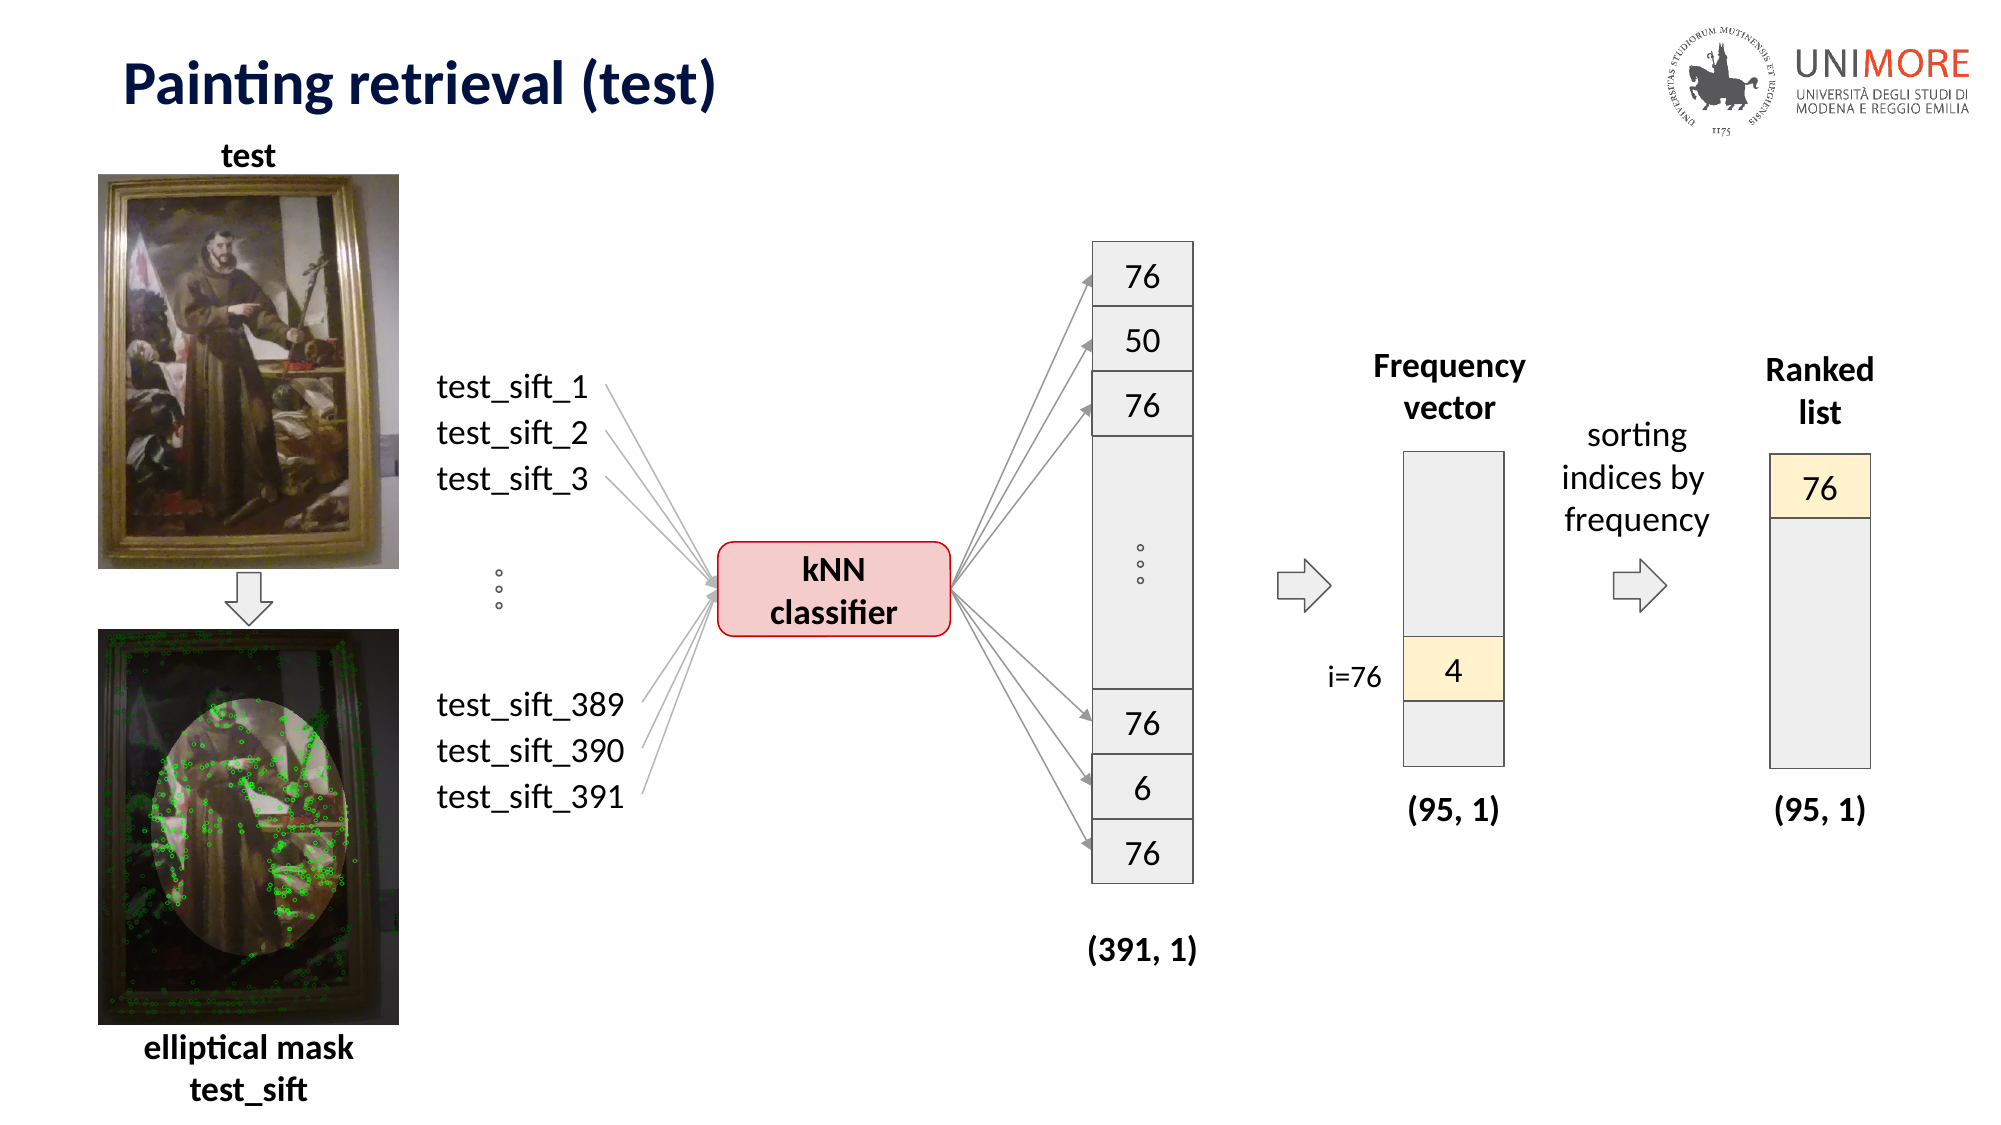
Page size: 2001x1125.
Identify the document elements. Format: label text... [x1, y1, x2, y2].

text_box Ranked list [1740, 346, 1901, 437]
text_box test_sift_1 [436, 361, 606, 407]
text_box Frequency vector [1365, 341, 1535, 432]
picture [1662, 24, 1974, 138]
text_box elliptical mask test_sift [122, 1033, 375, 1099]
text_box (391, 1) [1062, 926, 1223, 969]
text_box [1769, 518, 1871, 769]
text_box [1137, 544, 1144, 584]
text_box kNN classifier [738, 546, 930, 637]
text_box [950, 403, 1093, 587]
text_box [225, 578, 273, 626]
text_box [641, 588, 719, 795]
text_box [1099, 436, 1193, 689]
text_box (95, 1) [1772, 785, 1868, 829]
text_box [1403, 701, 1504, 767]
text_box test_sift_391 [436, 772, 643, 818]
text_box test_sift_2 [436, 407, 600, 453]
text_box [605, 430, 719, 475]
text_box test_sift_390 [436, 726, 636, 772]
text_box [950, 338, 1093, 402]
text_box test_sift_389 [436, 679, 635, 726]
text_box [605, 384, 719, 429]
text_box 76 [1098, 371, 1193, 436]
text_box [1613, 559, 1667, 613]
text_box test [216, 132, 282, 173]
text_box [605, 475, 719, 590]
text_box 76 [1098, 689, 1193, 754]
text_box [950, 588, 1093, 852]
text_box 76 [1092, 819, 1193, 884]
text_box i=76 [1327, 655, 1404, 683]
picture [98, 174, 400, 570]
title Painting retrieval (test) [103, 22, 1650, 147]
text_box (95, 1) [1405, 786, 1502, 829]
picture [98, 629, 400, 1025]
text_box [495, 569, 503, 609]
text_box 76 [1769, 453, 1871, 518]
text_box [1277, 559, 1332, 613]
text_box [724, 541, 943, 637]
text_box 50 [1097, 306, 1193, 371]
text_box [950, 273, 1093, 338]
text_box test_sift_3 [436, 453, 599, 500]
text_box sorting indices by frequency [1542, 411, 1733, 563]
text_box [1403, 451, 1504, 636]
text_box 6 [1097, 754, 1193, 819]
text_box 4 [1403, 636, 1504, 701]
text_box 76 [1092, 241, 1193, 306]
